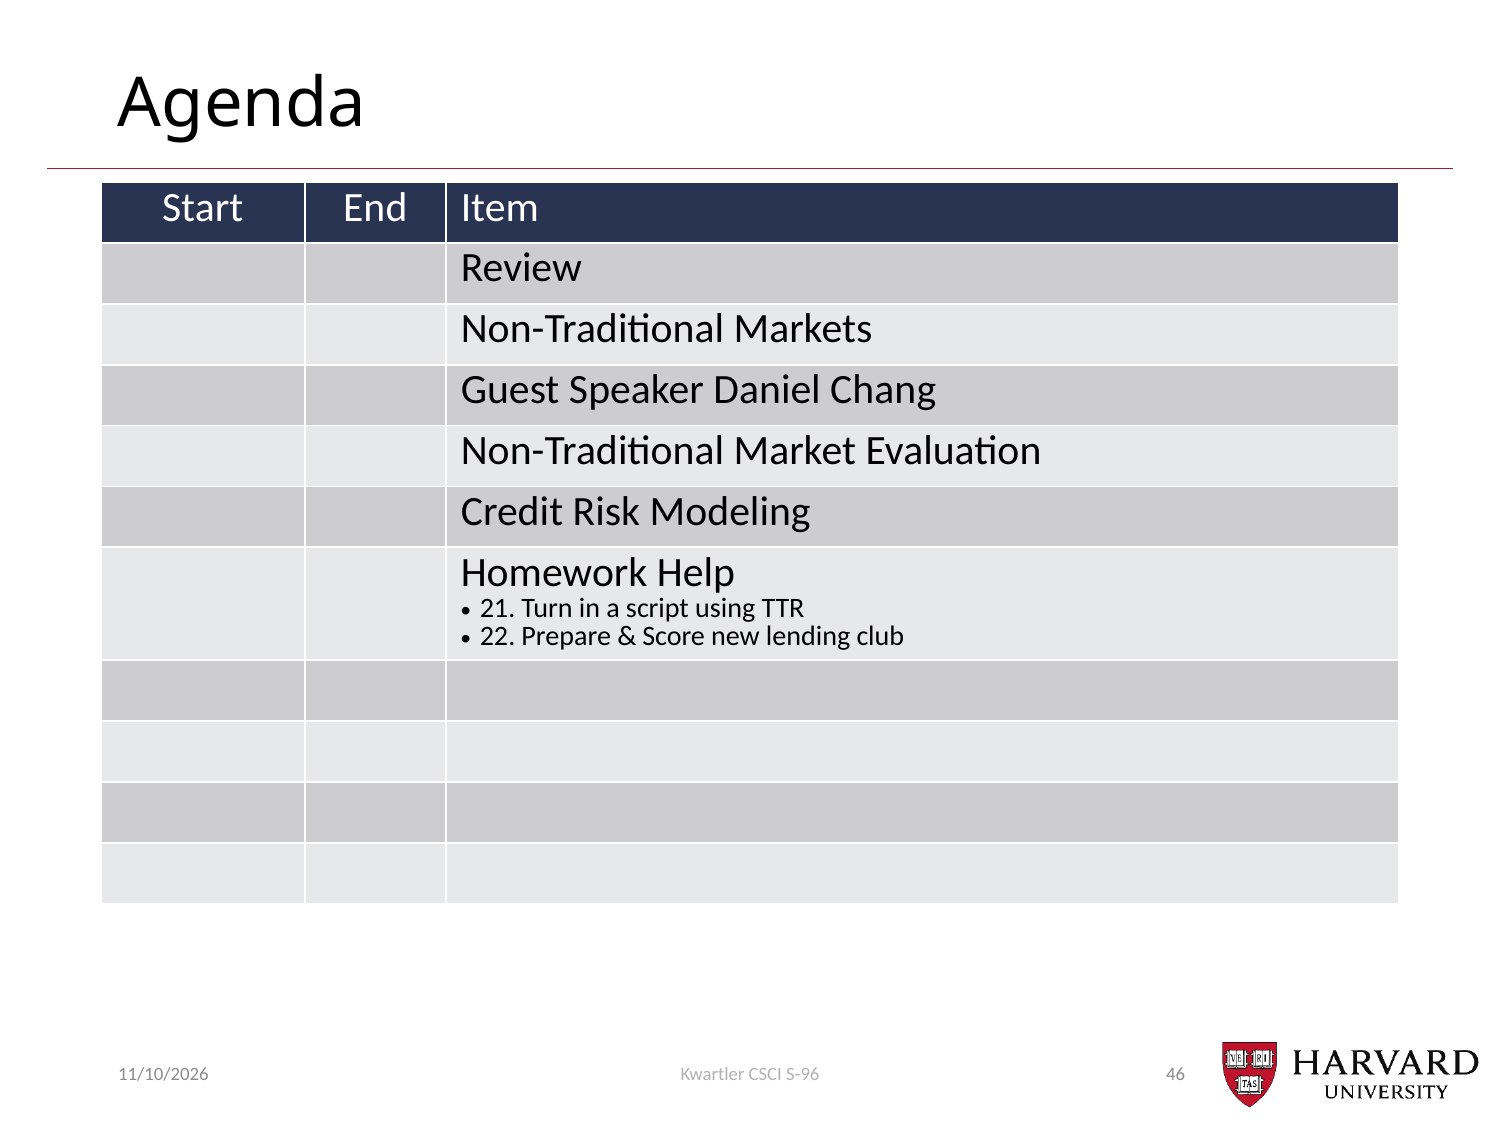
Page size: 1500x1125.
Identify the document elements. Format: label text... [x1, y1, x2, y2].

table_cell [447, 661, 1398, 720]
table_header Start [102, 183, 304, 242]
table_cell [102, 487, 304, 546]
table_cell Non-Traditional Market Evaluation [447, 426, 1398, 486]
table_cell Homework Help 21. Turn in a script using TTR 22. Prepare & Score new lending club [447, 548, 1398, 659]
table_cell [102, 305, 304, 364]
table_header Item [447, 183, 1398, 242]
table_cell [102, 783, 304, 842]
table_header End [306, 183, 445, 242]
table_cell Non-Traditional Markets [447, 305, 1398, 364]
table_cell [306, 244, 445, 303]
table_cell [102, 244, 304, 303]
table_cell [447, 844, 1398, 903]
table_cell [102, 426, 304, 486]
table_cell [306, 366, 445, 425]
table_cell [306, 783, 445, 842]
table_cell [447, 722, 1398, 781]
table_cell Guest Speaker Daniel Chang [447, 366, 1398, 425]
table_cell [102, 661, 304, 720]
table_cell [306, 426, 445, 486]
table_cell [102, 722, 304, 781]
table_cell [306, 305, 445, 364]
footer Kwartler CSCI S-96 [496, 1042, 1004, 1103]
table_cell [447, 783, 1398, 842]
table_cell Credit Risk Modeling [447, 487, 1398, 546]
table_cell [306, 548, 445, 659]
picture [1200, 1024, 1500, 1125]
table_cell [306, 661, 445, 720]
table_cell [306, 722, 445, 781]
table_cell Review [447, 244, 1398, 303]
slide_number 46 [1059, 1042, 1200, 1103]
table_cell [306, 487, 445, 546]
table_cell [306, 844, 445, 903]
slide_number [103, 1042, 441, 1103]
title Agenda [103, 59, 1397, 157]
table_cell [102, 548, 304, 659]
table_cell [102, 366, 304, 425]
table_cell [102, 844, 304, 903]
